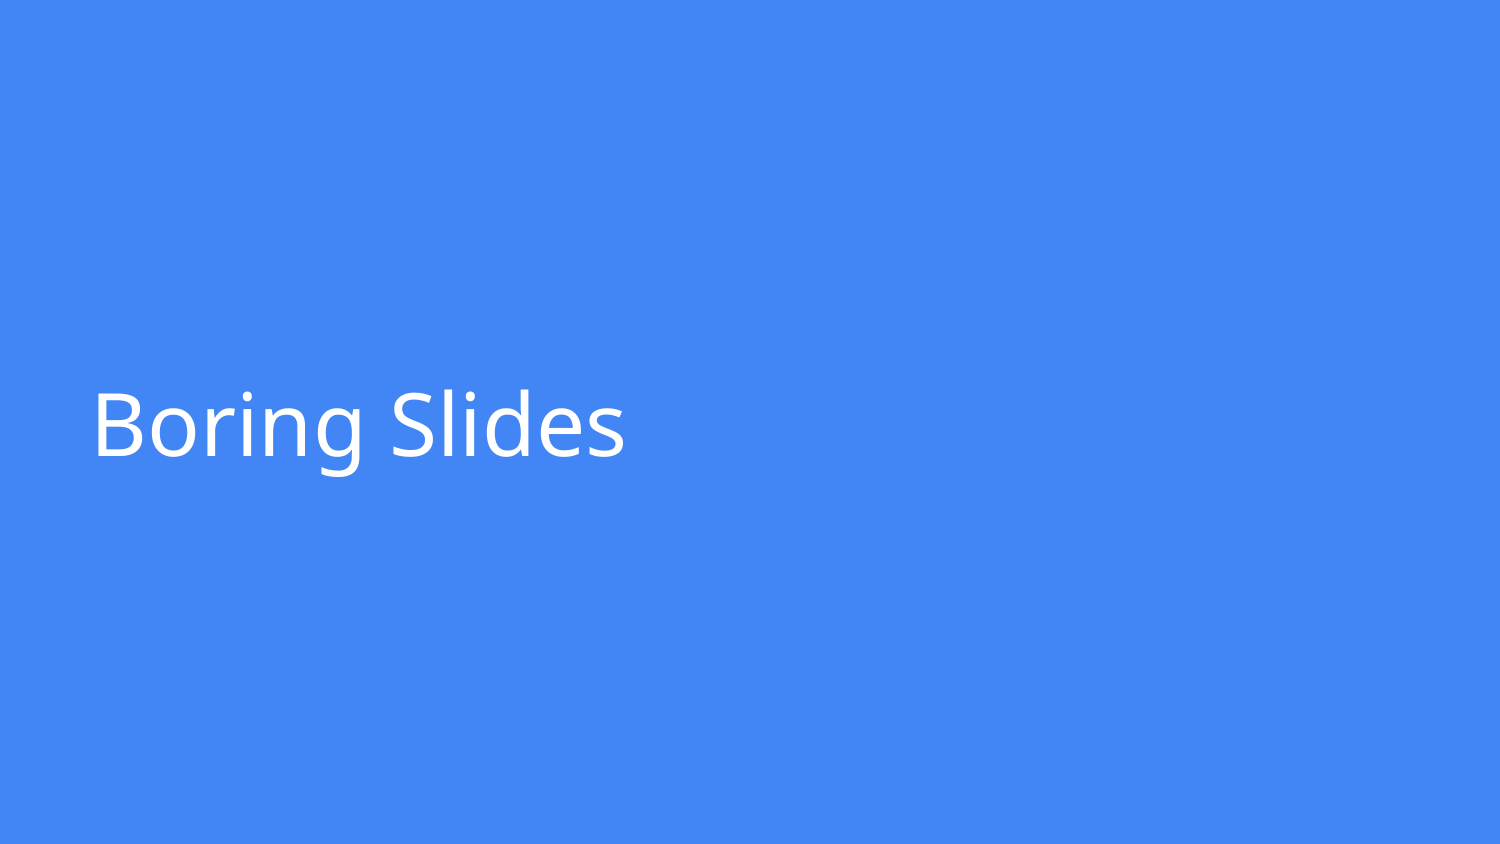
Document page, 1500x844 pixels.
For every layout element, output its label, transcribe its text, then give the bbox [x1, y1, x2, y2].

title Boring Slides [75, 338, 1425, 505]
